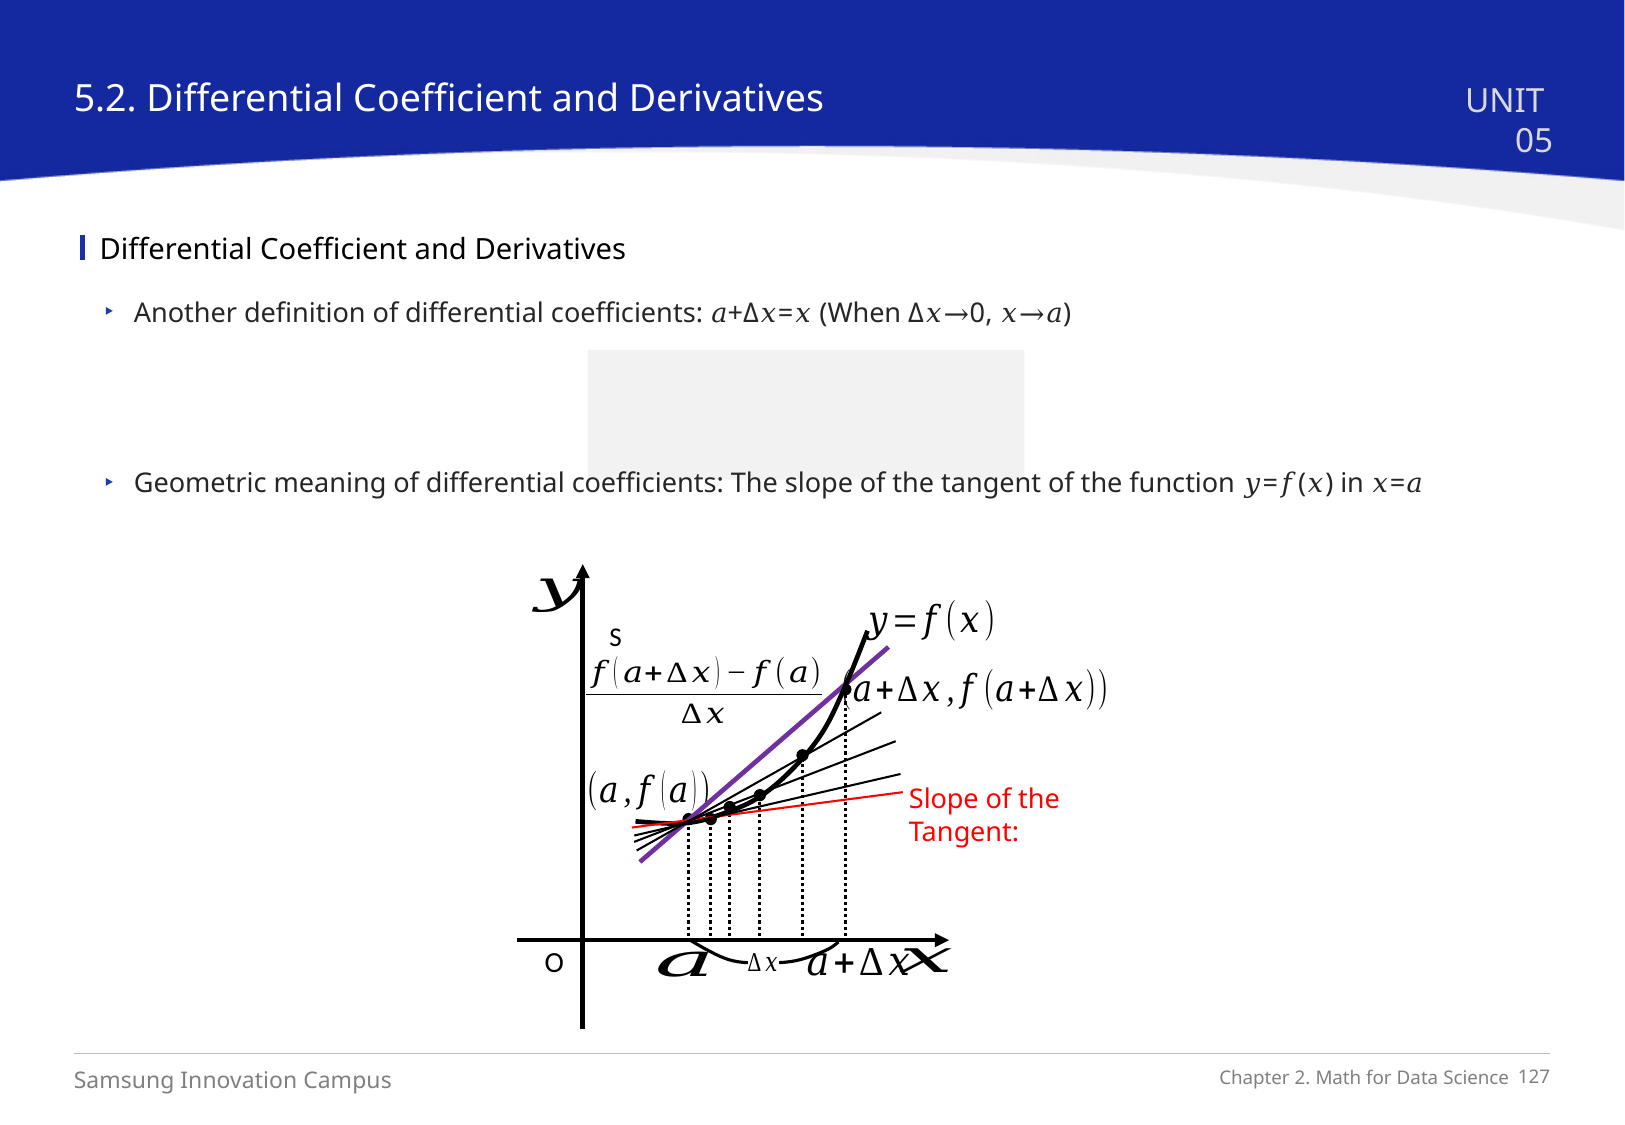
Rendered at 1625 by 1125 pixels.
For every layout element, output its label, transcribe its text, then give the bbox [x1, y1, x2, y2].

text_box [587, 349, 1025, 481]
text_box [516, 562, 1180, 1029]
picture [0, 0, 1625, 1125]
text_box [73, 73, 1554, 120]
text_box Differential Coefficient and Derivatives [80, 229, 1556, 266]
